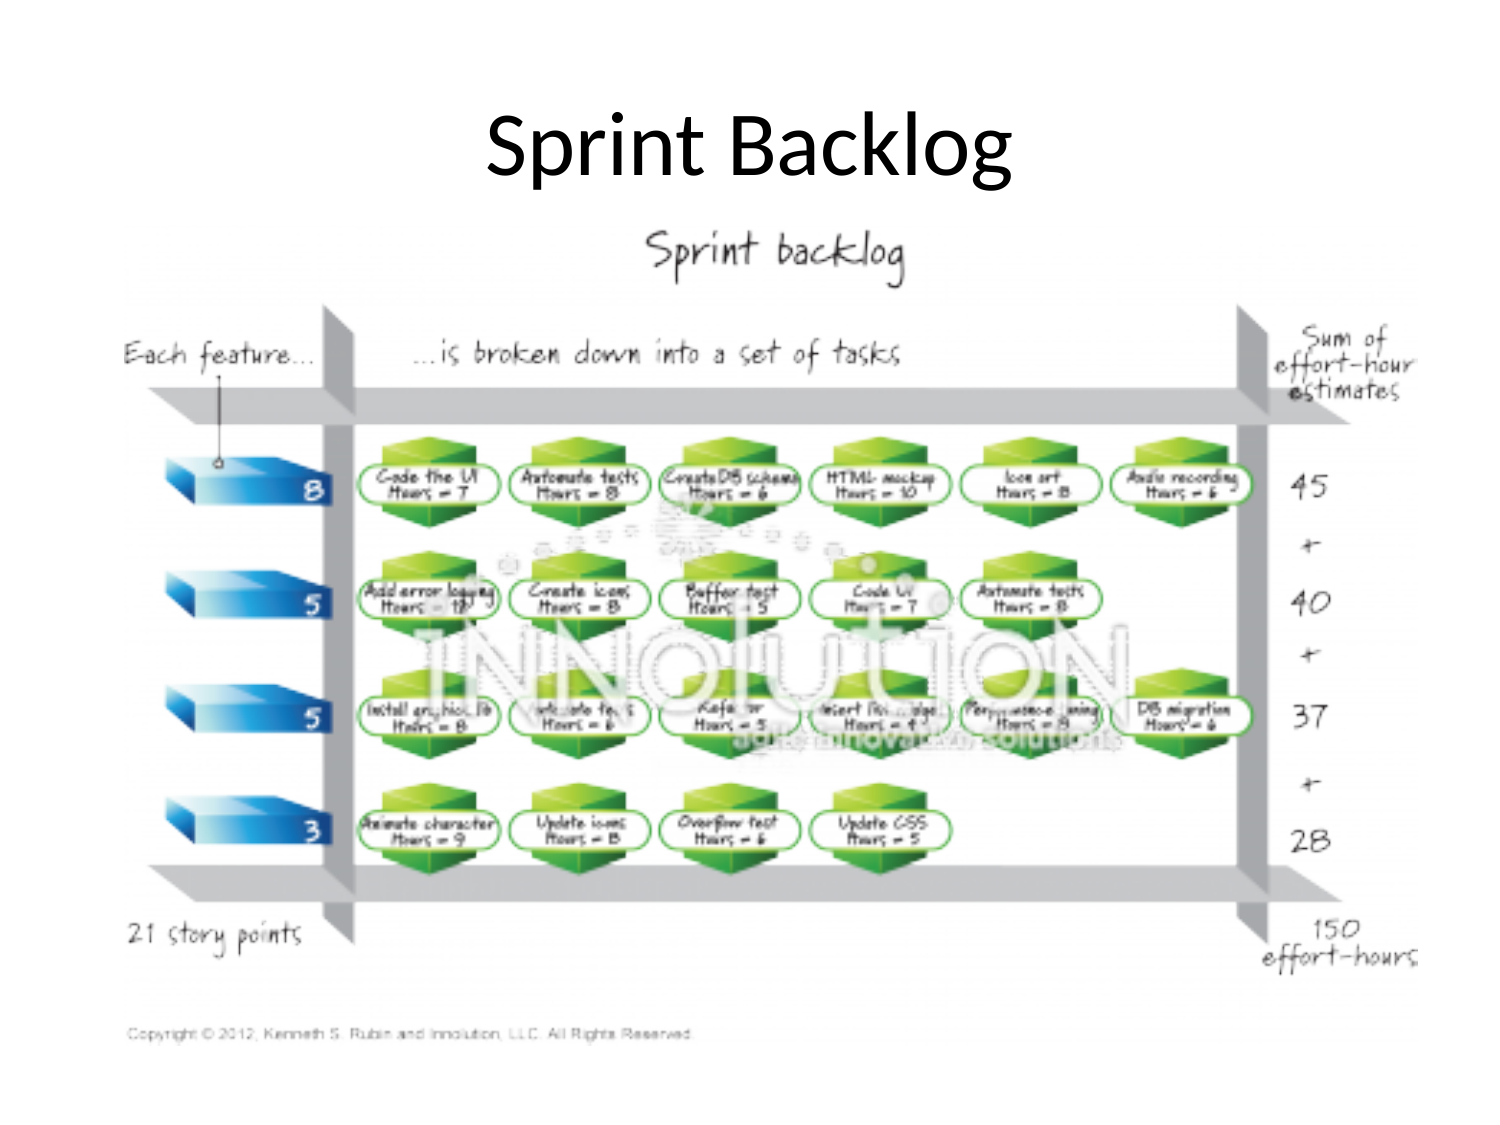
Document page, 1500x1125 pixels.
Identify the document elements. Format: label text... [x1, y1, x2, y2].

picture [123, 225, 1418, 1046]
text_box Sprint Backlog [74, 45, 1425, 233]
